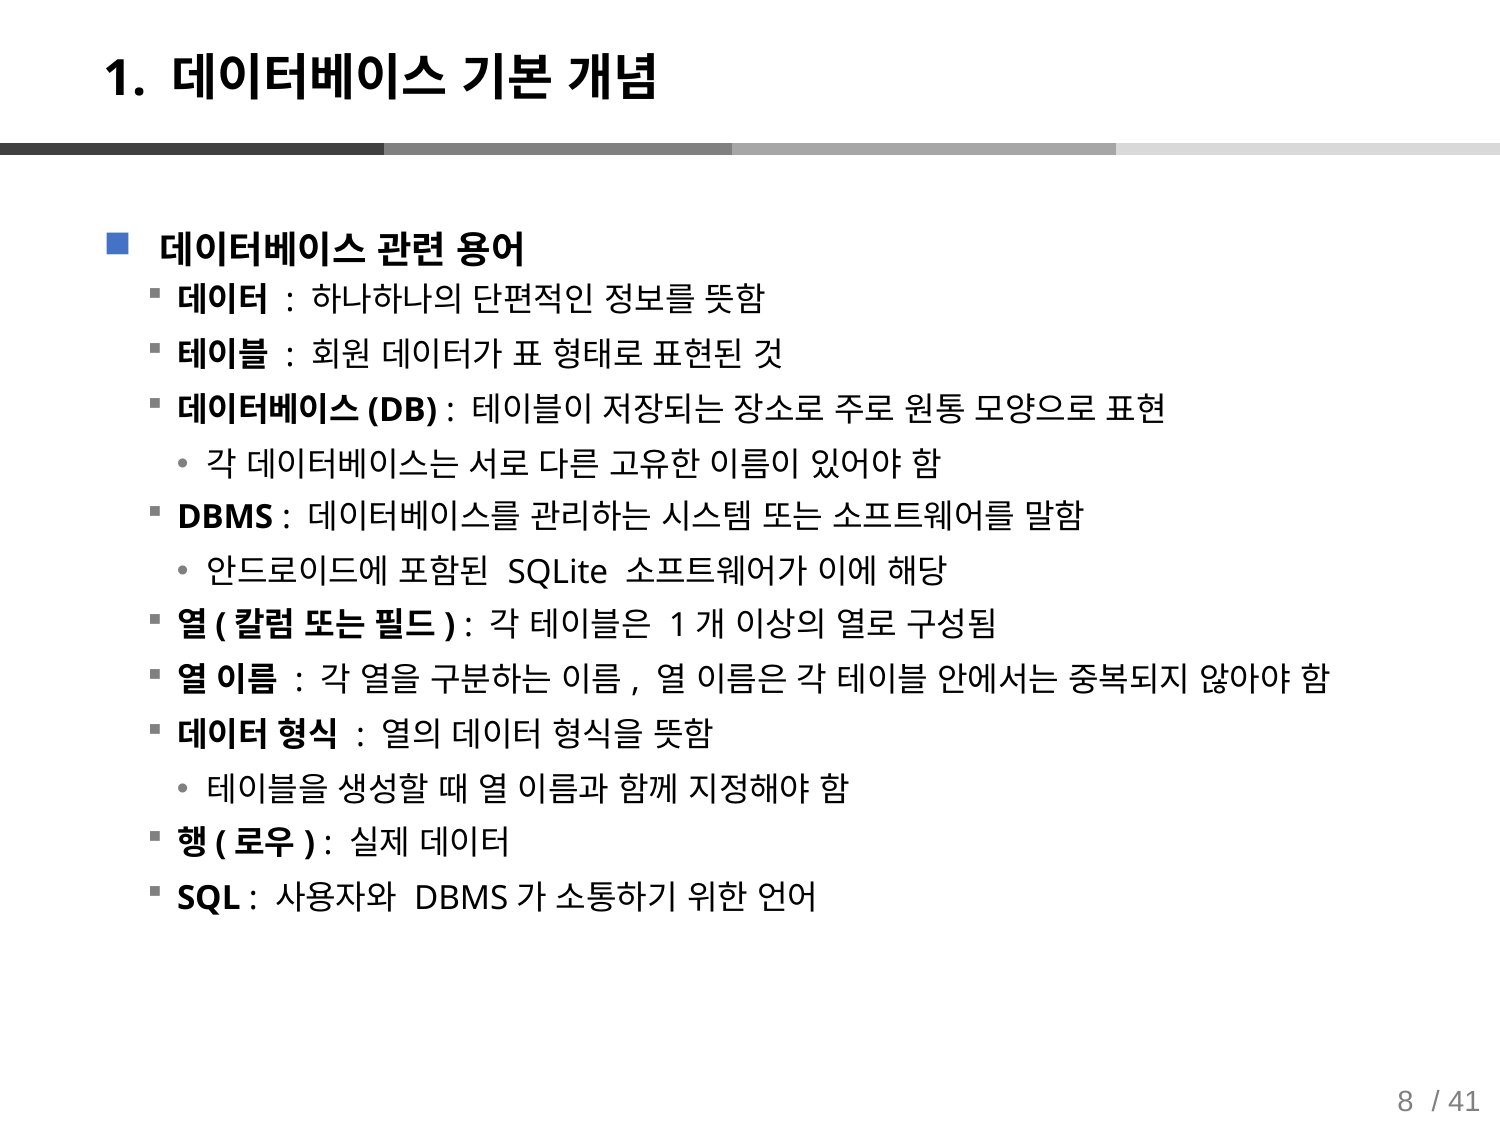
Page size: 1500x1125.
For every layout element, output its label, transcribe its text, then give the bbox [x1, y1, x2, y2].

title 1. 데이터베이스 기본 개념 [88, 30, 1211, 121]
list 데이터베이스 관련 용어 데이터 : 하나하나의 단편적인 정보를 뜻함 테이블 : 회원 데이터가 표 형태로 표현된 것 데이터베이스(DB) : 테이블이 저장되는 장소로 주로 원통 모양으로 표현 각 데이터베이스는 서로 다른 고유한 이름이 있어야 함 DBMS : 데이터베이스를 관리하는 시스템 또는 소프트웨어를 말함 안드로이드에 포함된 SQLite 소프트웨어가 이에 해당 열(칼럼 또는 필드) : 각 테이블은 1개 이상의 열로 구성됨 열 이름 : 각 열을 구분하는 이름, 열 이름은 각 테이블 안에서는 중복되지 않아야 함 데이터 형식 : 열의 데이터 형식을 뜻함 테이블을 생성할 때 열 이름과 함께 지정해야 함 행(로우) : 실제 데이터 SQL : 사용자와 DBMS가 소통하기 위한 언어 [88, 196, 1436, 1083]
